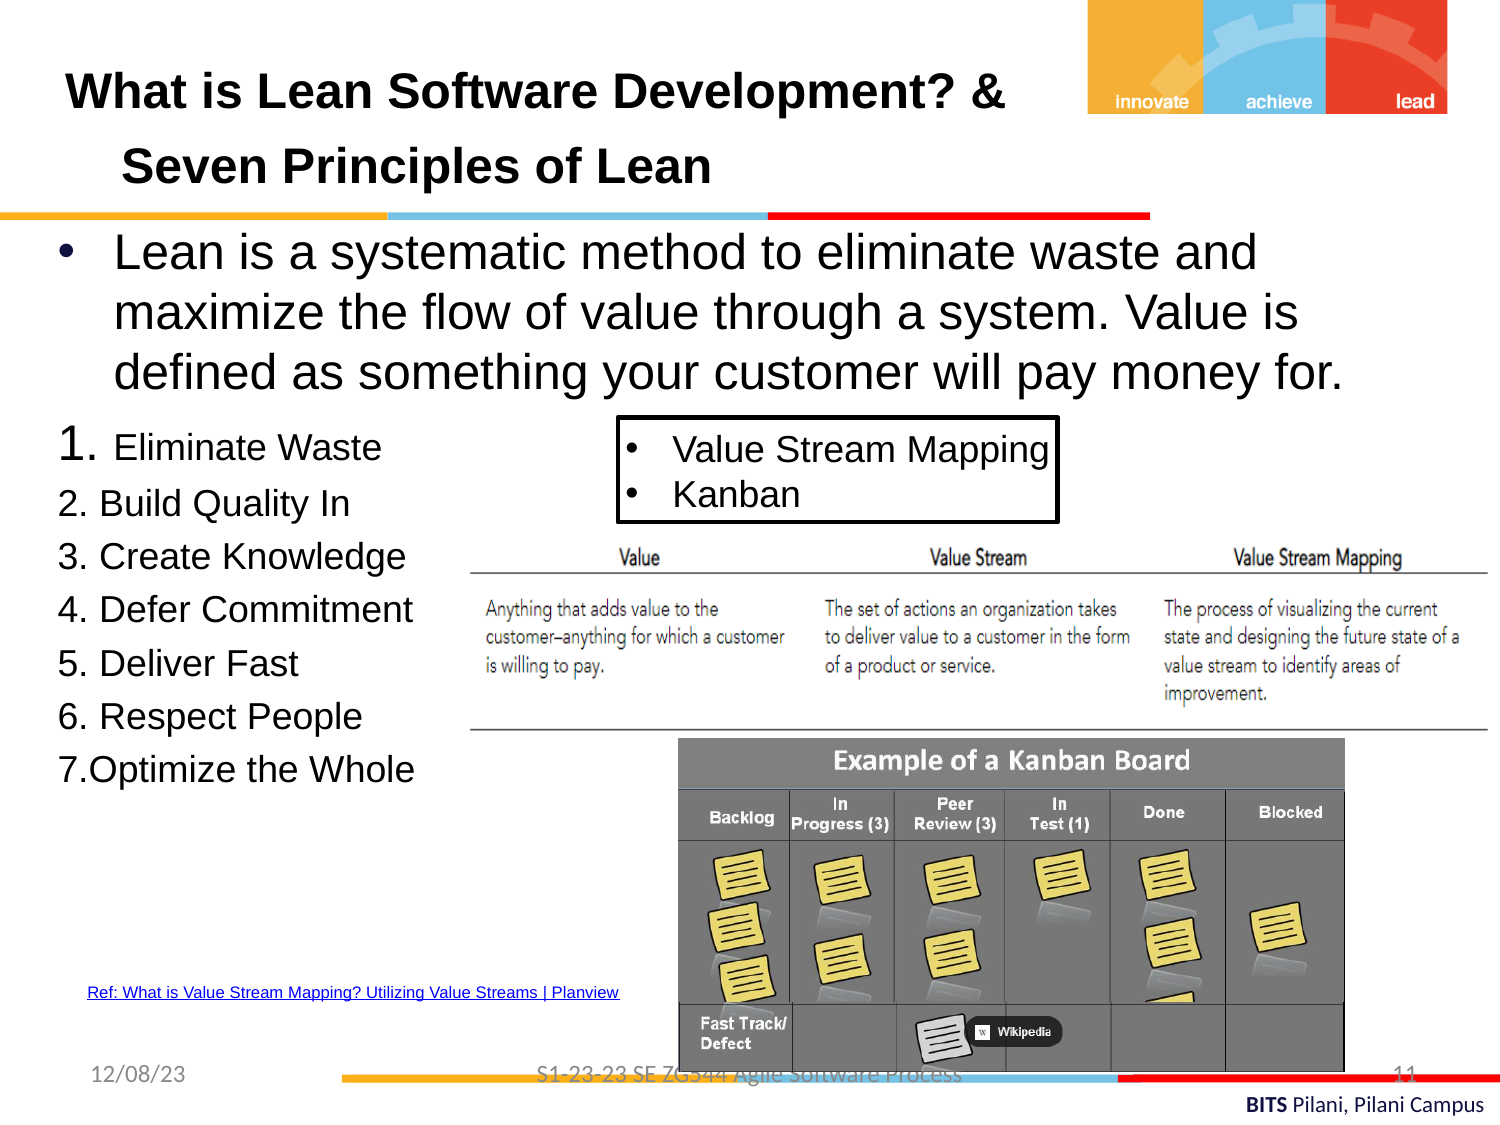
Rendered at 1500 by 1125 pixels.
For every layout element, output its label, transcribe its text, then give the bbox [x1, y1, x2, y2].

picture [464, 532, 1496, 1072]
slide_number 11 [1382, 1051, 1426, 1094]
text_box Value Stream Mapping Kanban [617, 417, 1058, 523]
text_box 12/08/23 [82, 1050, 418, 1095]
text_box S1-23-23 SE ZG544 Agile Software Process [519, 1050, 980, 1095]
text_box What is Lean Software Development? & Seven Principles of Lean [57, 24, 1080, 213]
list Lean is a systematic method to eliminate waste and maximize the flow of value through a system. Value is defined as something your customer will pay money for. 1. Eliminate Waste 2. Build Quality In 3. Create Knowledge 4. Defer Commitment 5. Deliver Fast 6. Respect People 7.Optimize the Whole [49, 211, 1401, 1006]
text_box Ref: What is Value Stream Mapping? Utilizing Value Streams | Planview [72, 974, 656, 1010]
picture [1087, 0, 1448, 114]
